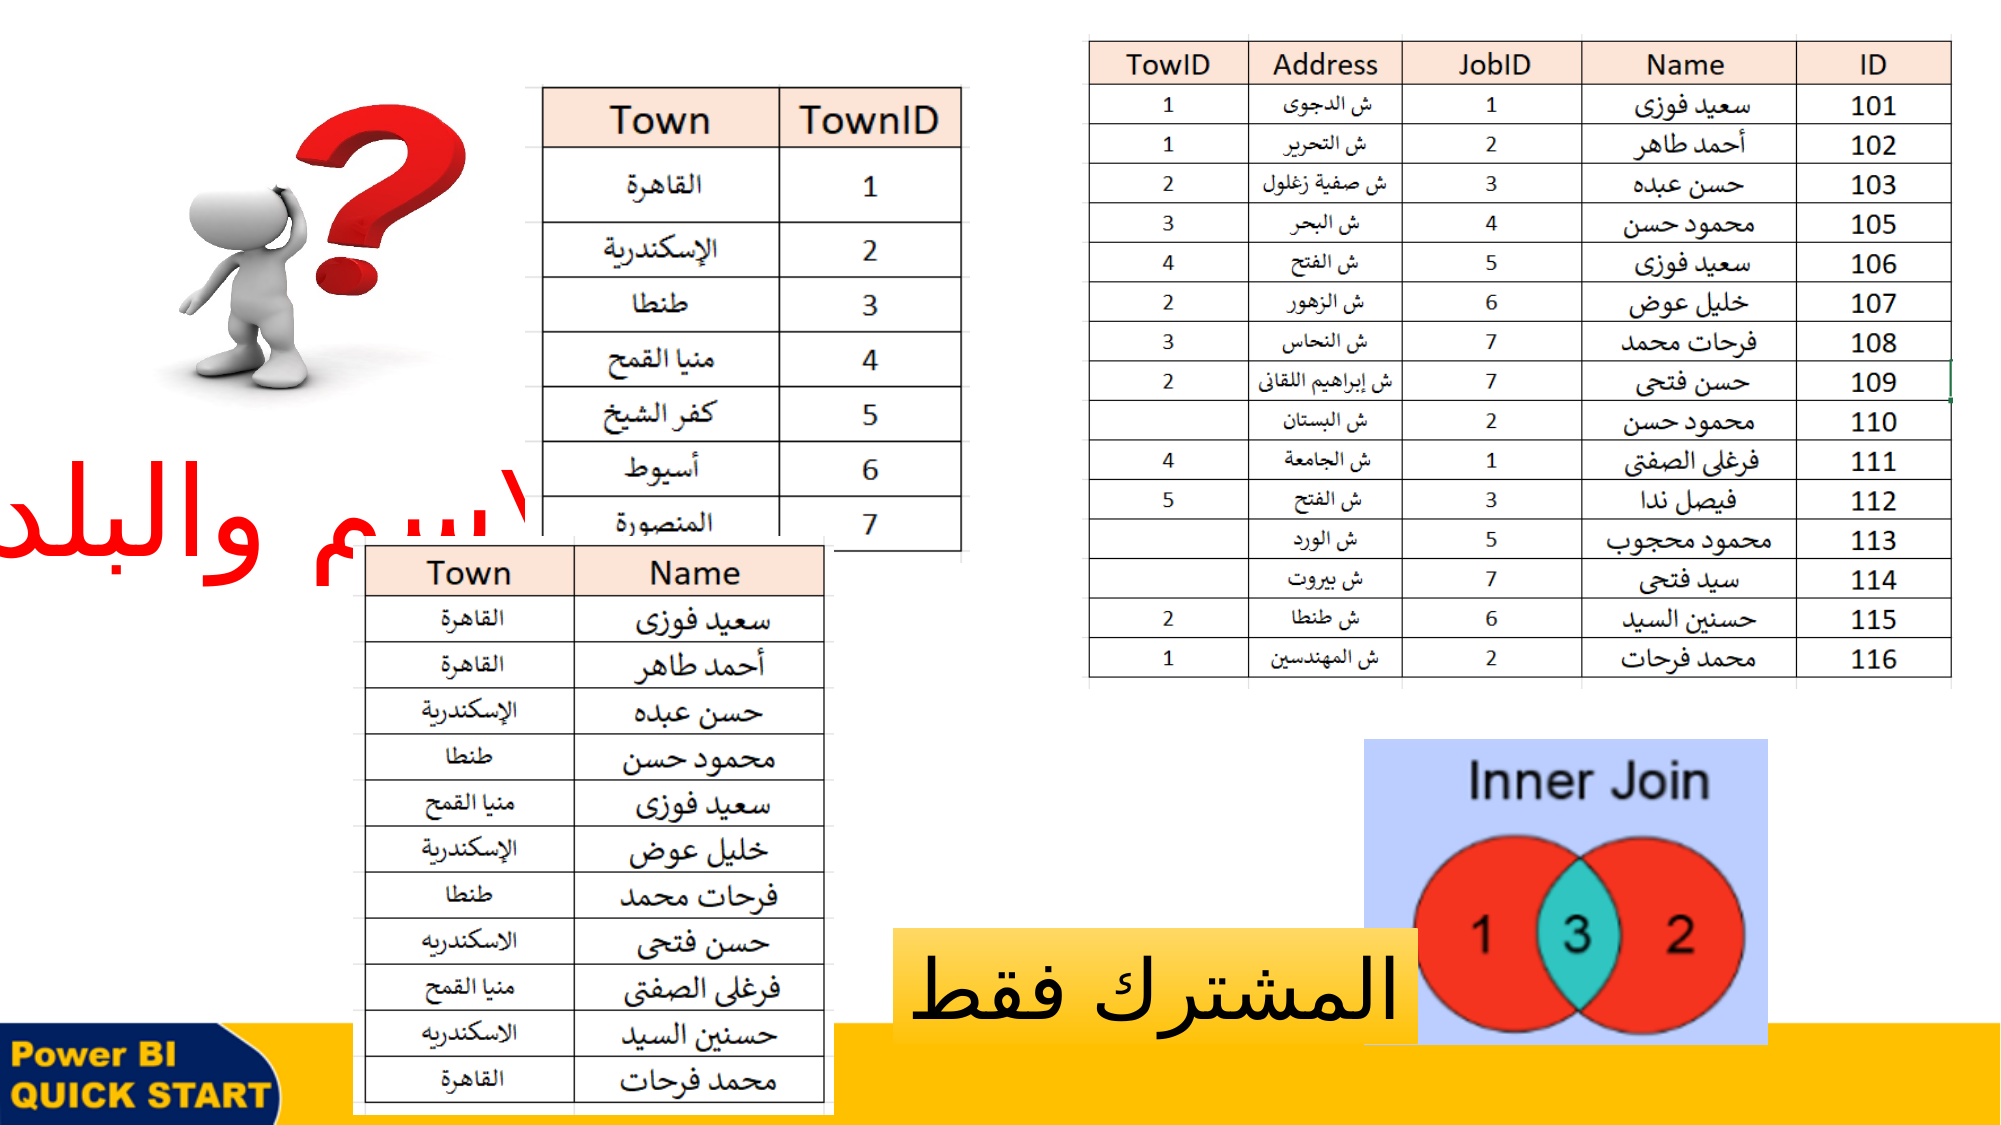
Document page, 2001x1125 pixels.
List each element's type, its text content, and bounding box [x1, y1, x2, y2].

text_box المشترك فقط [893, 928, 1364, 1044]
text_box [97, 68, 500, 591]
picture [0, 0, 2001, 1125]
